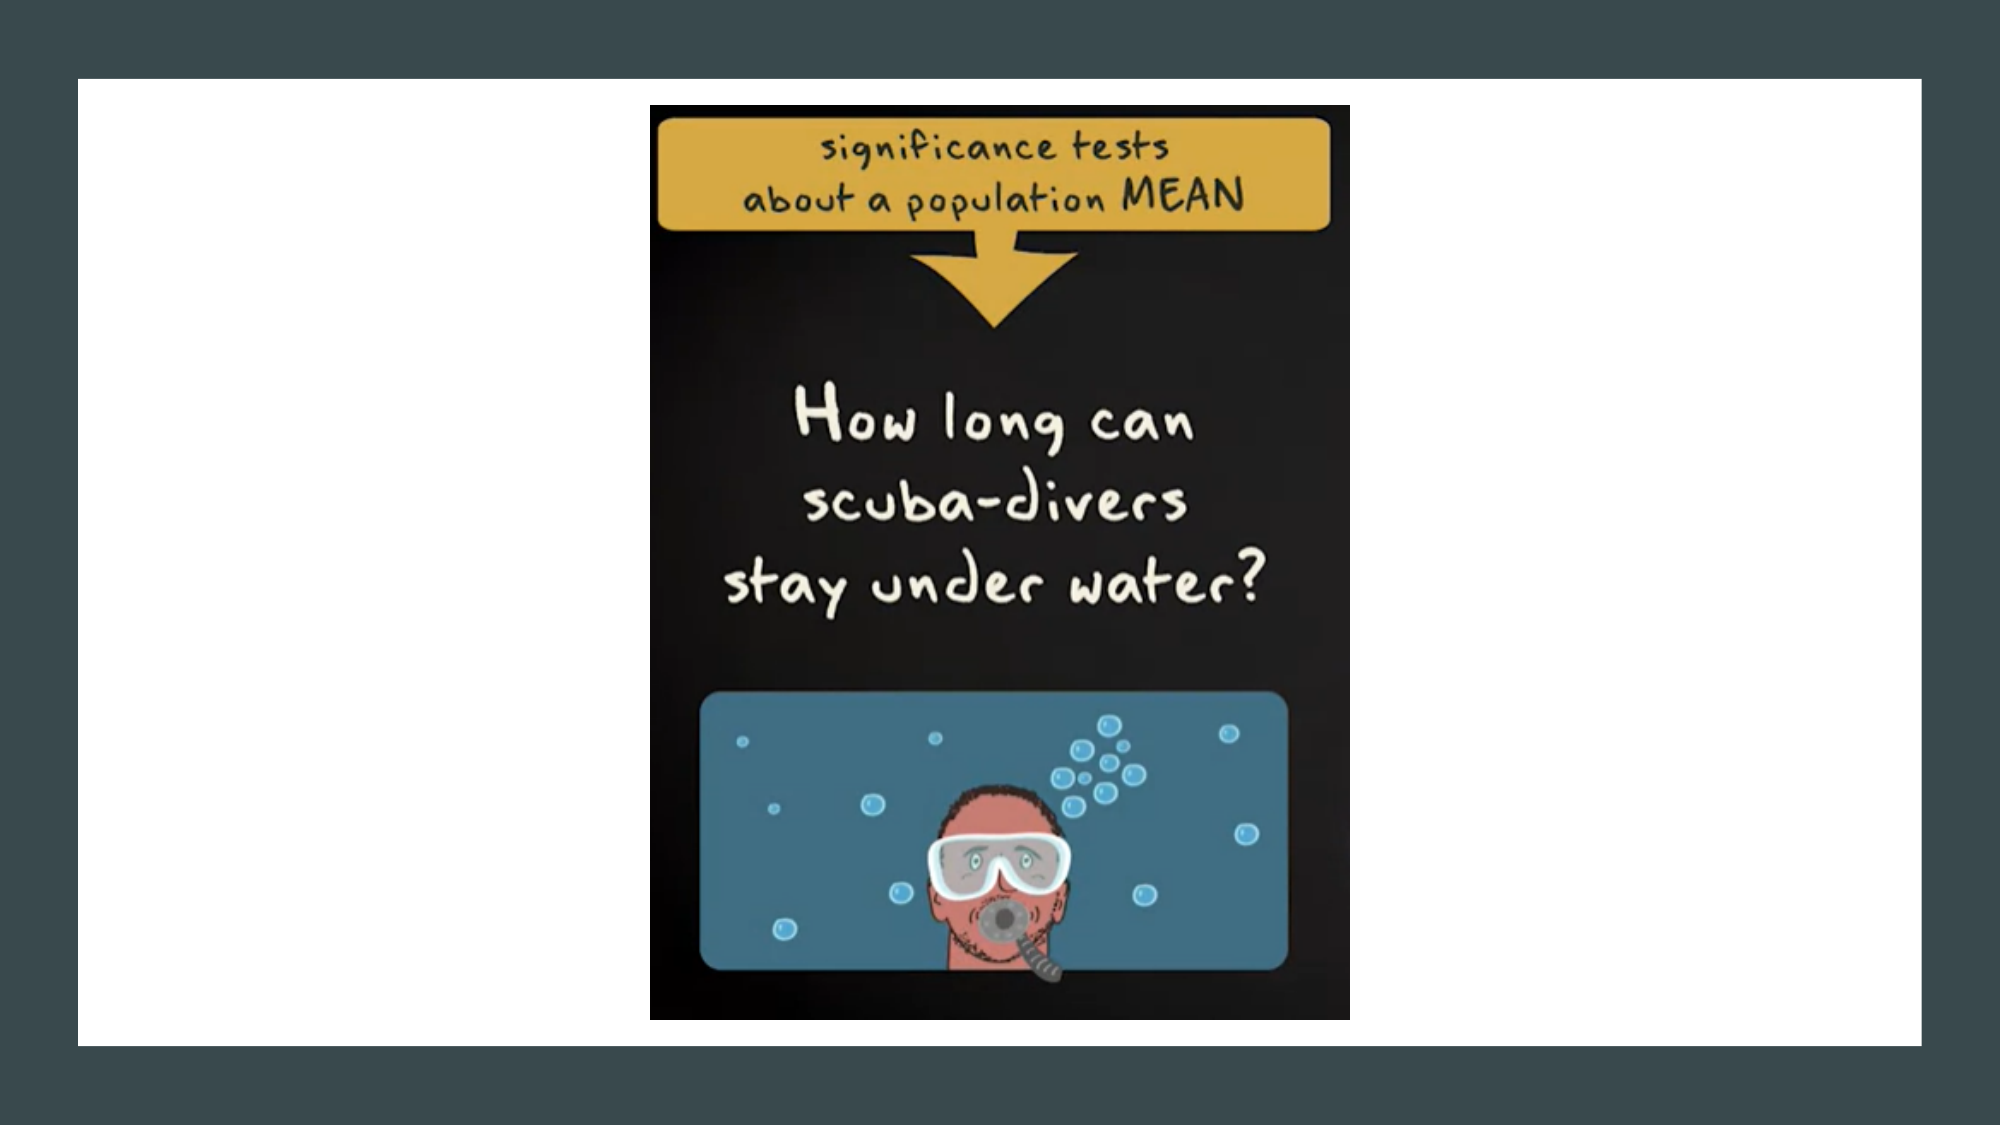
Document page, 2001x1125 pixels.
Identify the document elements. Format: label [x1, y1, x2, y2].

text_box [77, 78, 1923, 1047]
list [650, 105, 1350, 1020]
text_box [0, 0, 2000, 1125]
